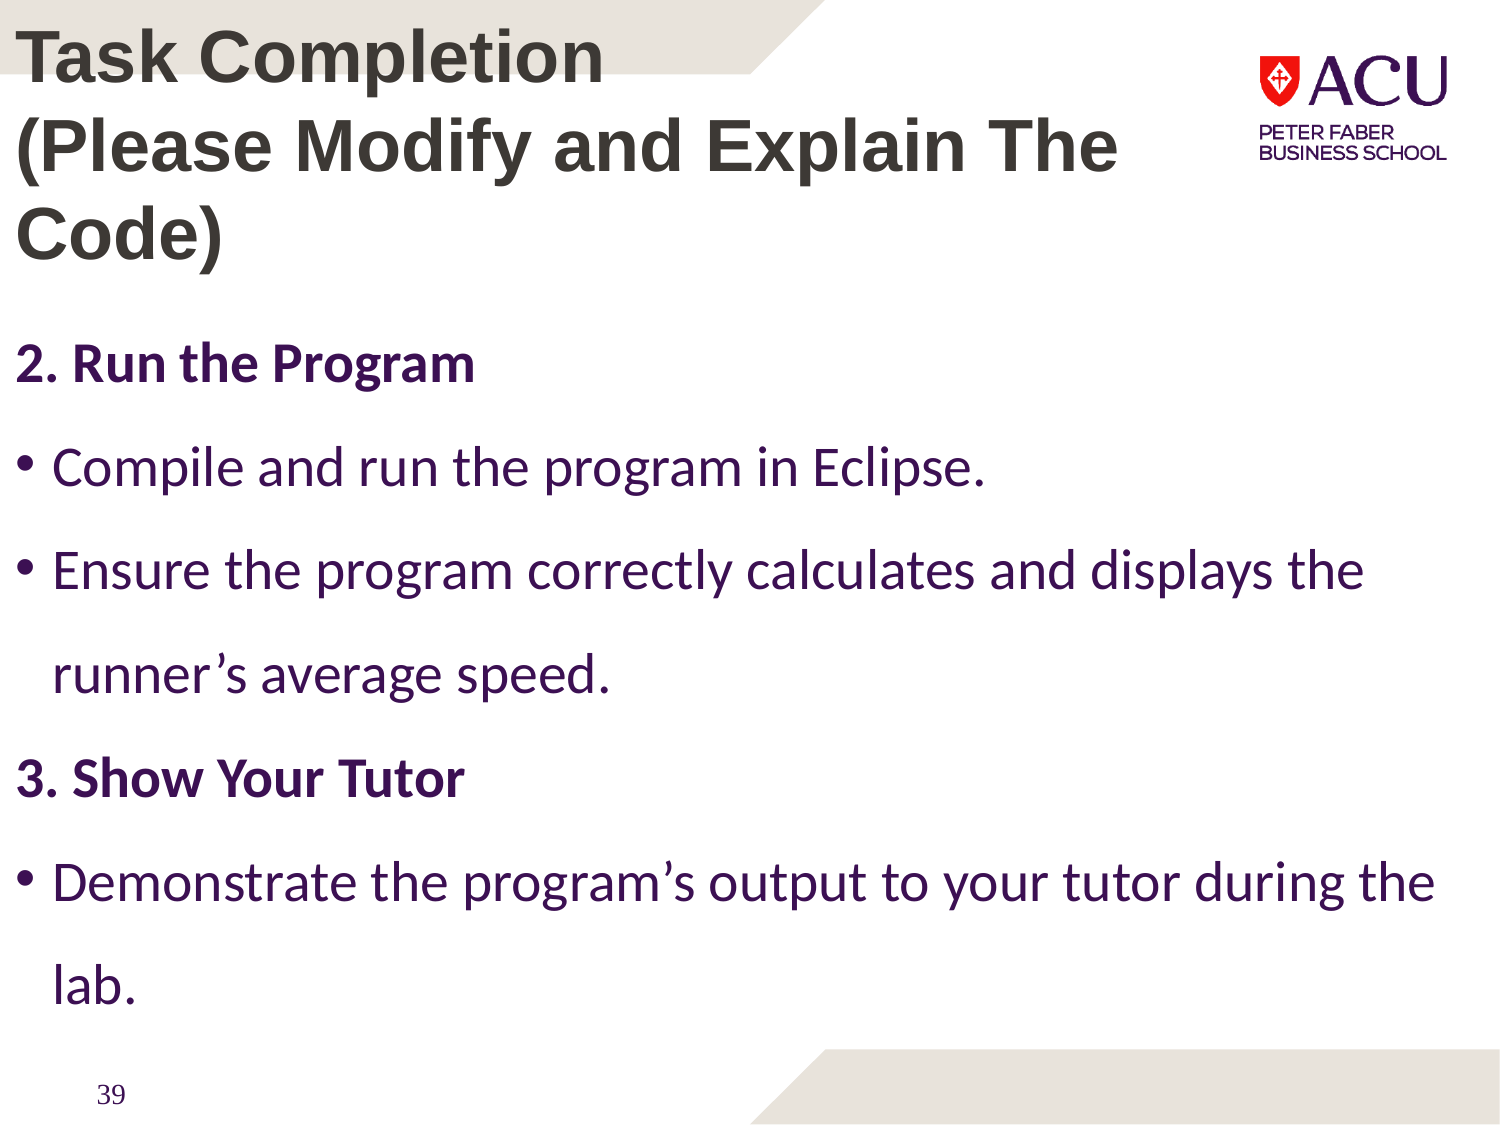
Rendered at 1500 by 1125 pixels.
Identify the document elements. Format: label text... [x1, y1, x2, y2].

slide_number 39 [81, 1068, 156, 1109]
picture [1275, 41, 1466, 175]
list 2. Run the Program Compile and run the program in Eclipse. Ensure the program correctly calculates and displays the runner’s average speed. 3. Show Your Tutor Demonstrate the program’s output to your tutor during the lab. [0, 282, 1500, 1030]
title Task Completion (Please Modify and Explain The Code) [0, 0, 1275, 283]
